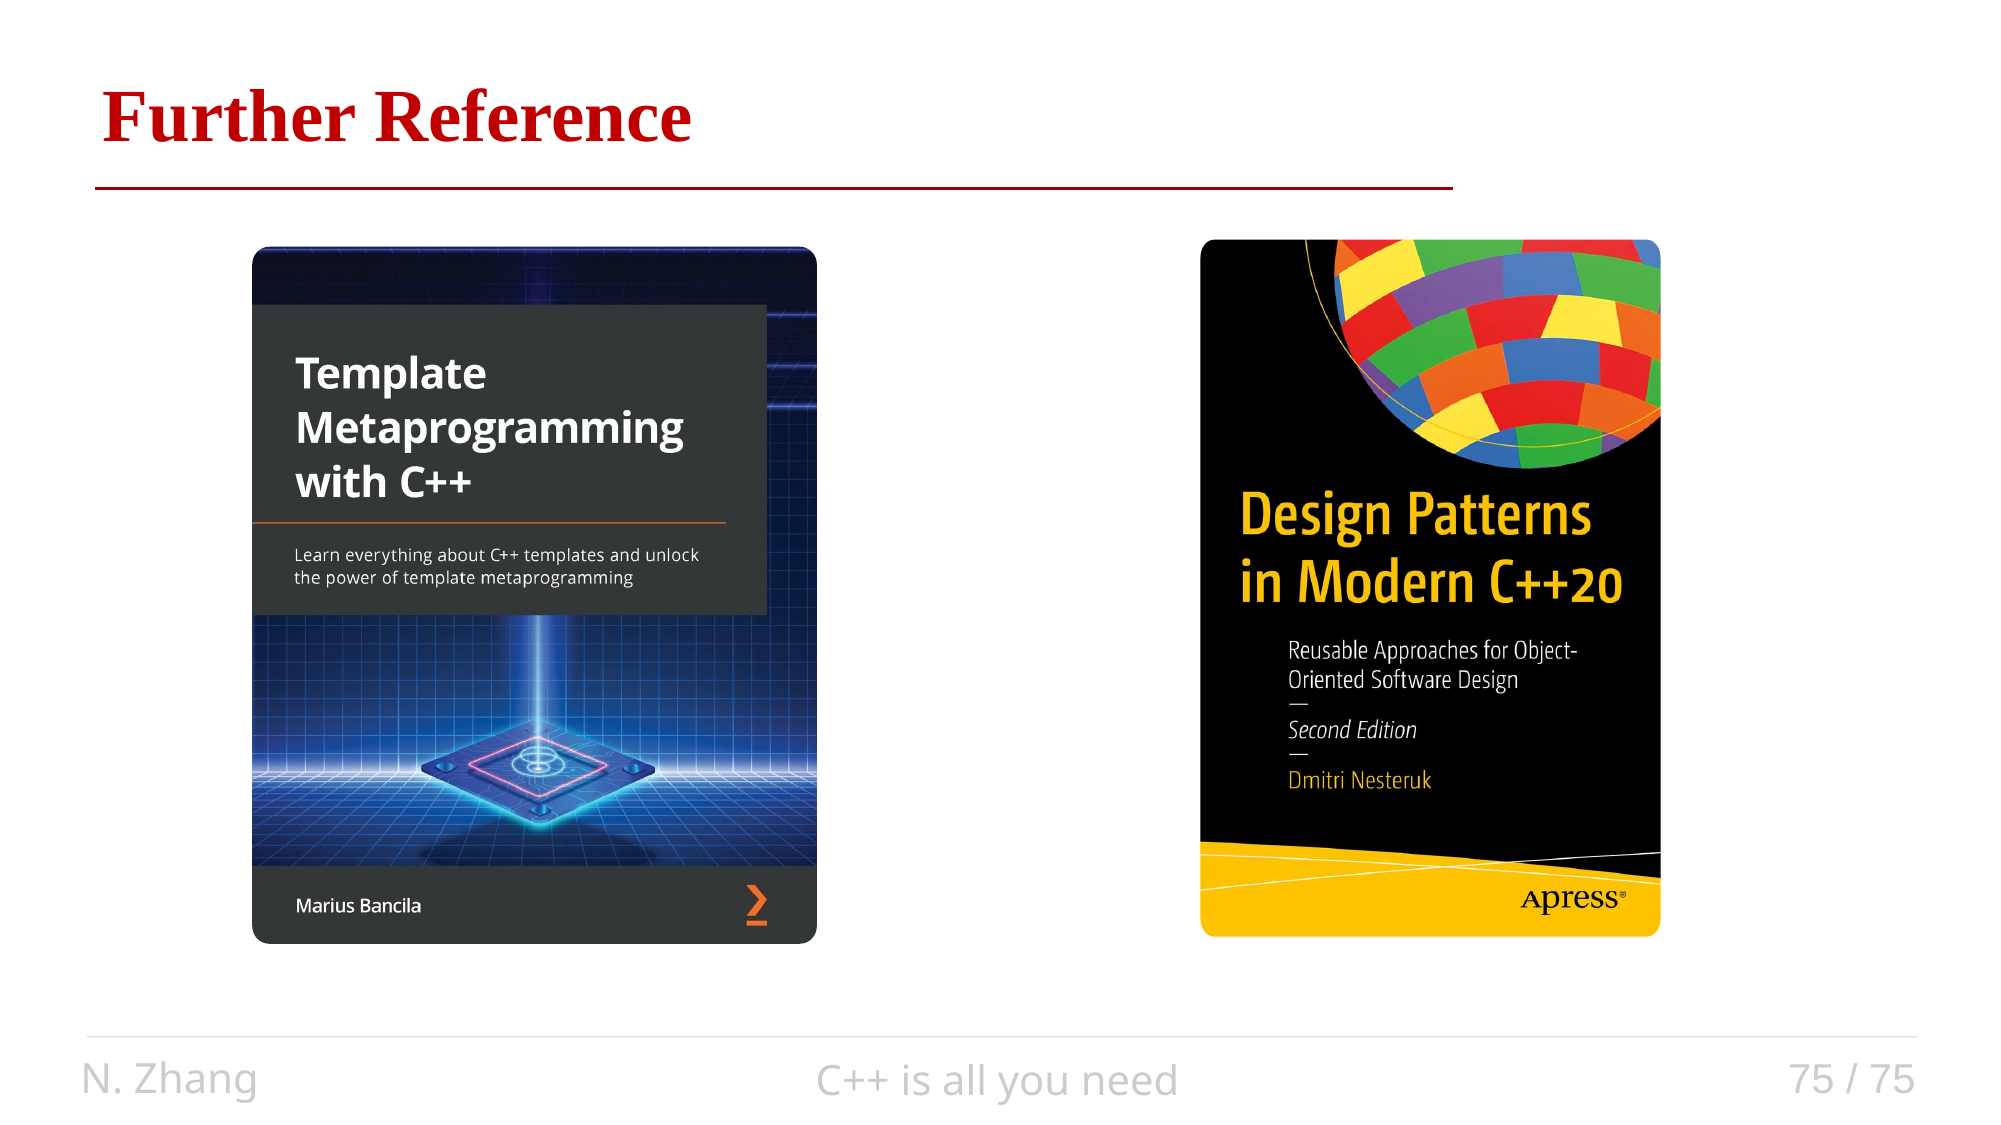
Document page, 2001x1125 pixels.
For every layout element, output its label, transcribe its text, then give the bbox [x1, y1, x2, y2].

picture [1200, 239, 1661, 937]
text_box Further Reference [88, 58, 1166, 164]
text_box 75 / 75 [1773, 1044, 1931, 1110]
text_box C++ is all you need [800, 1046, 1195, 1112]
text_box N. Zhang [65, 1044, 274, 1110]
picture [252, 246, 817, 944]
